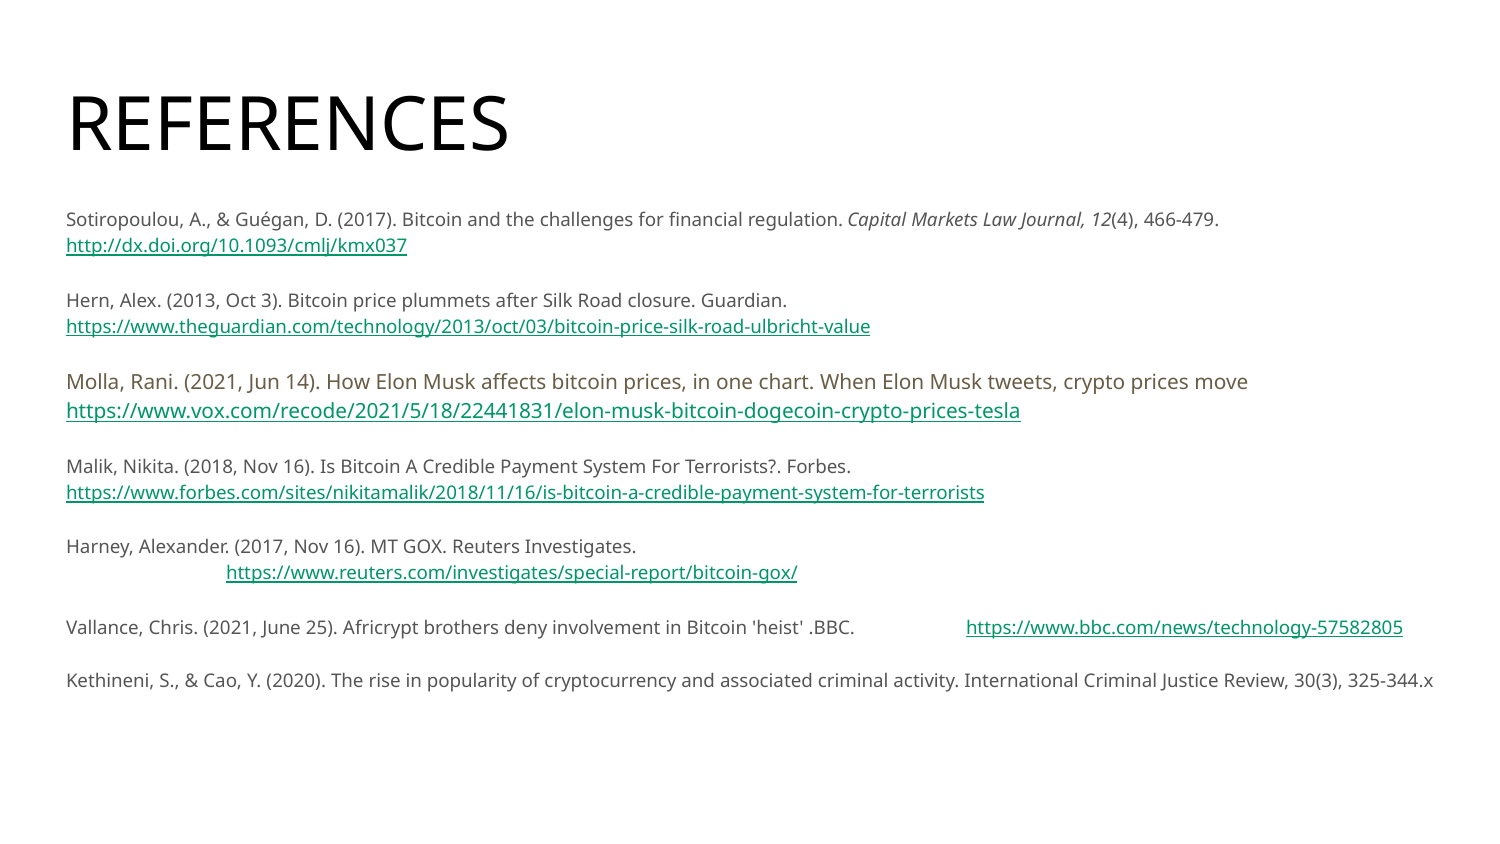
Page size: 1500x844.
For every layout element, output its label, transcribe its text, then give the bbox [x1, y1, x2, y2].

text_box Sotiropoulou, A., & Guégan, D. (2017). Bitcoin and the challenges for financial regulation. Capital Markets Law Journal, 12(4), 466-479. http://dx.doi.org/10.1093/cmlj/kmx037 Hern, Alex. (2013, Oct 3). Bitcoin price plummets after Silk Road closure. Guardian. https://www.theguardian.com/technology/2013/oct/03/bitcoin-price-silk-road-ulbricht-value Molla, Rani. (2021, Jun 14). How Elon Musk affects bitcoin prices, in one chart. When Elon Musk tweets, crypto prices move https://www.vox.com/recode/2021/5/18/22441831/elon-musk-bitcoin-dogecoin-crypto-prices-tesla Malik, Nikita. (2018, Nov 16). Is Bitcoin A Credible Payment System For Terrorists?. Forbes. https://www.forbes.com/sites/nikitamalik/2018/11/16/is-bitcoin-a-credible-payment-system-for-terrorists Harney, Alexander. (2017, Nov 16). MT GOX. Reuters Investigates. https://www.reuters.com/investigates/special-report/bitcoin-gox/ Vallance, Chris. (2021, June 25). Africrypt brothers deny involvement in Bitcoin 'heist' .BBC. https://www.bbc.com/news/technology-57582805 Kethineni, S., & Cao, Y. (2020). The rise in popularity of cryptocurrency and associated criminal activity. International Criminal Justice Review, 30(3), 325-344.x [51, 188, 1449, 750]
text_box REFERENCES [51, 60, 1449, 155]
